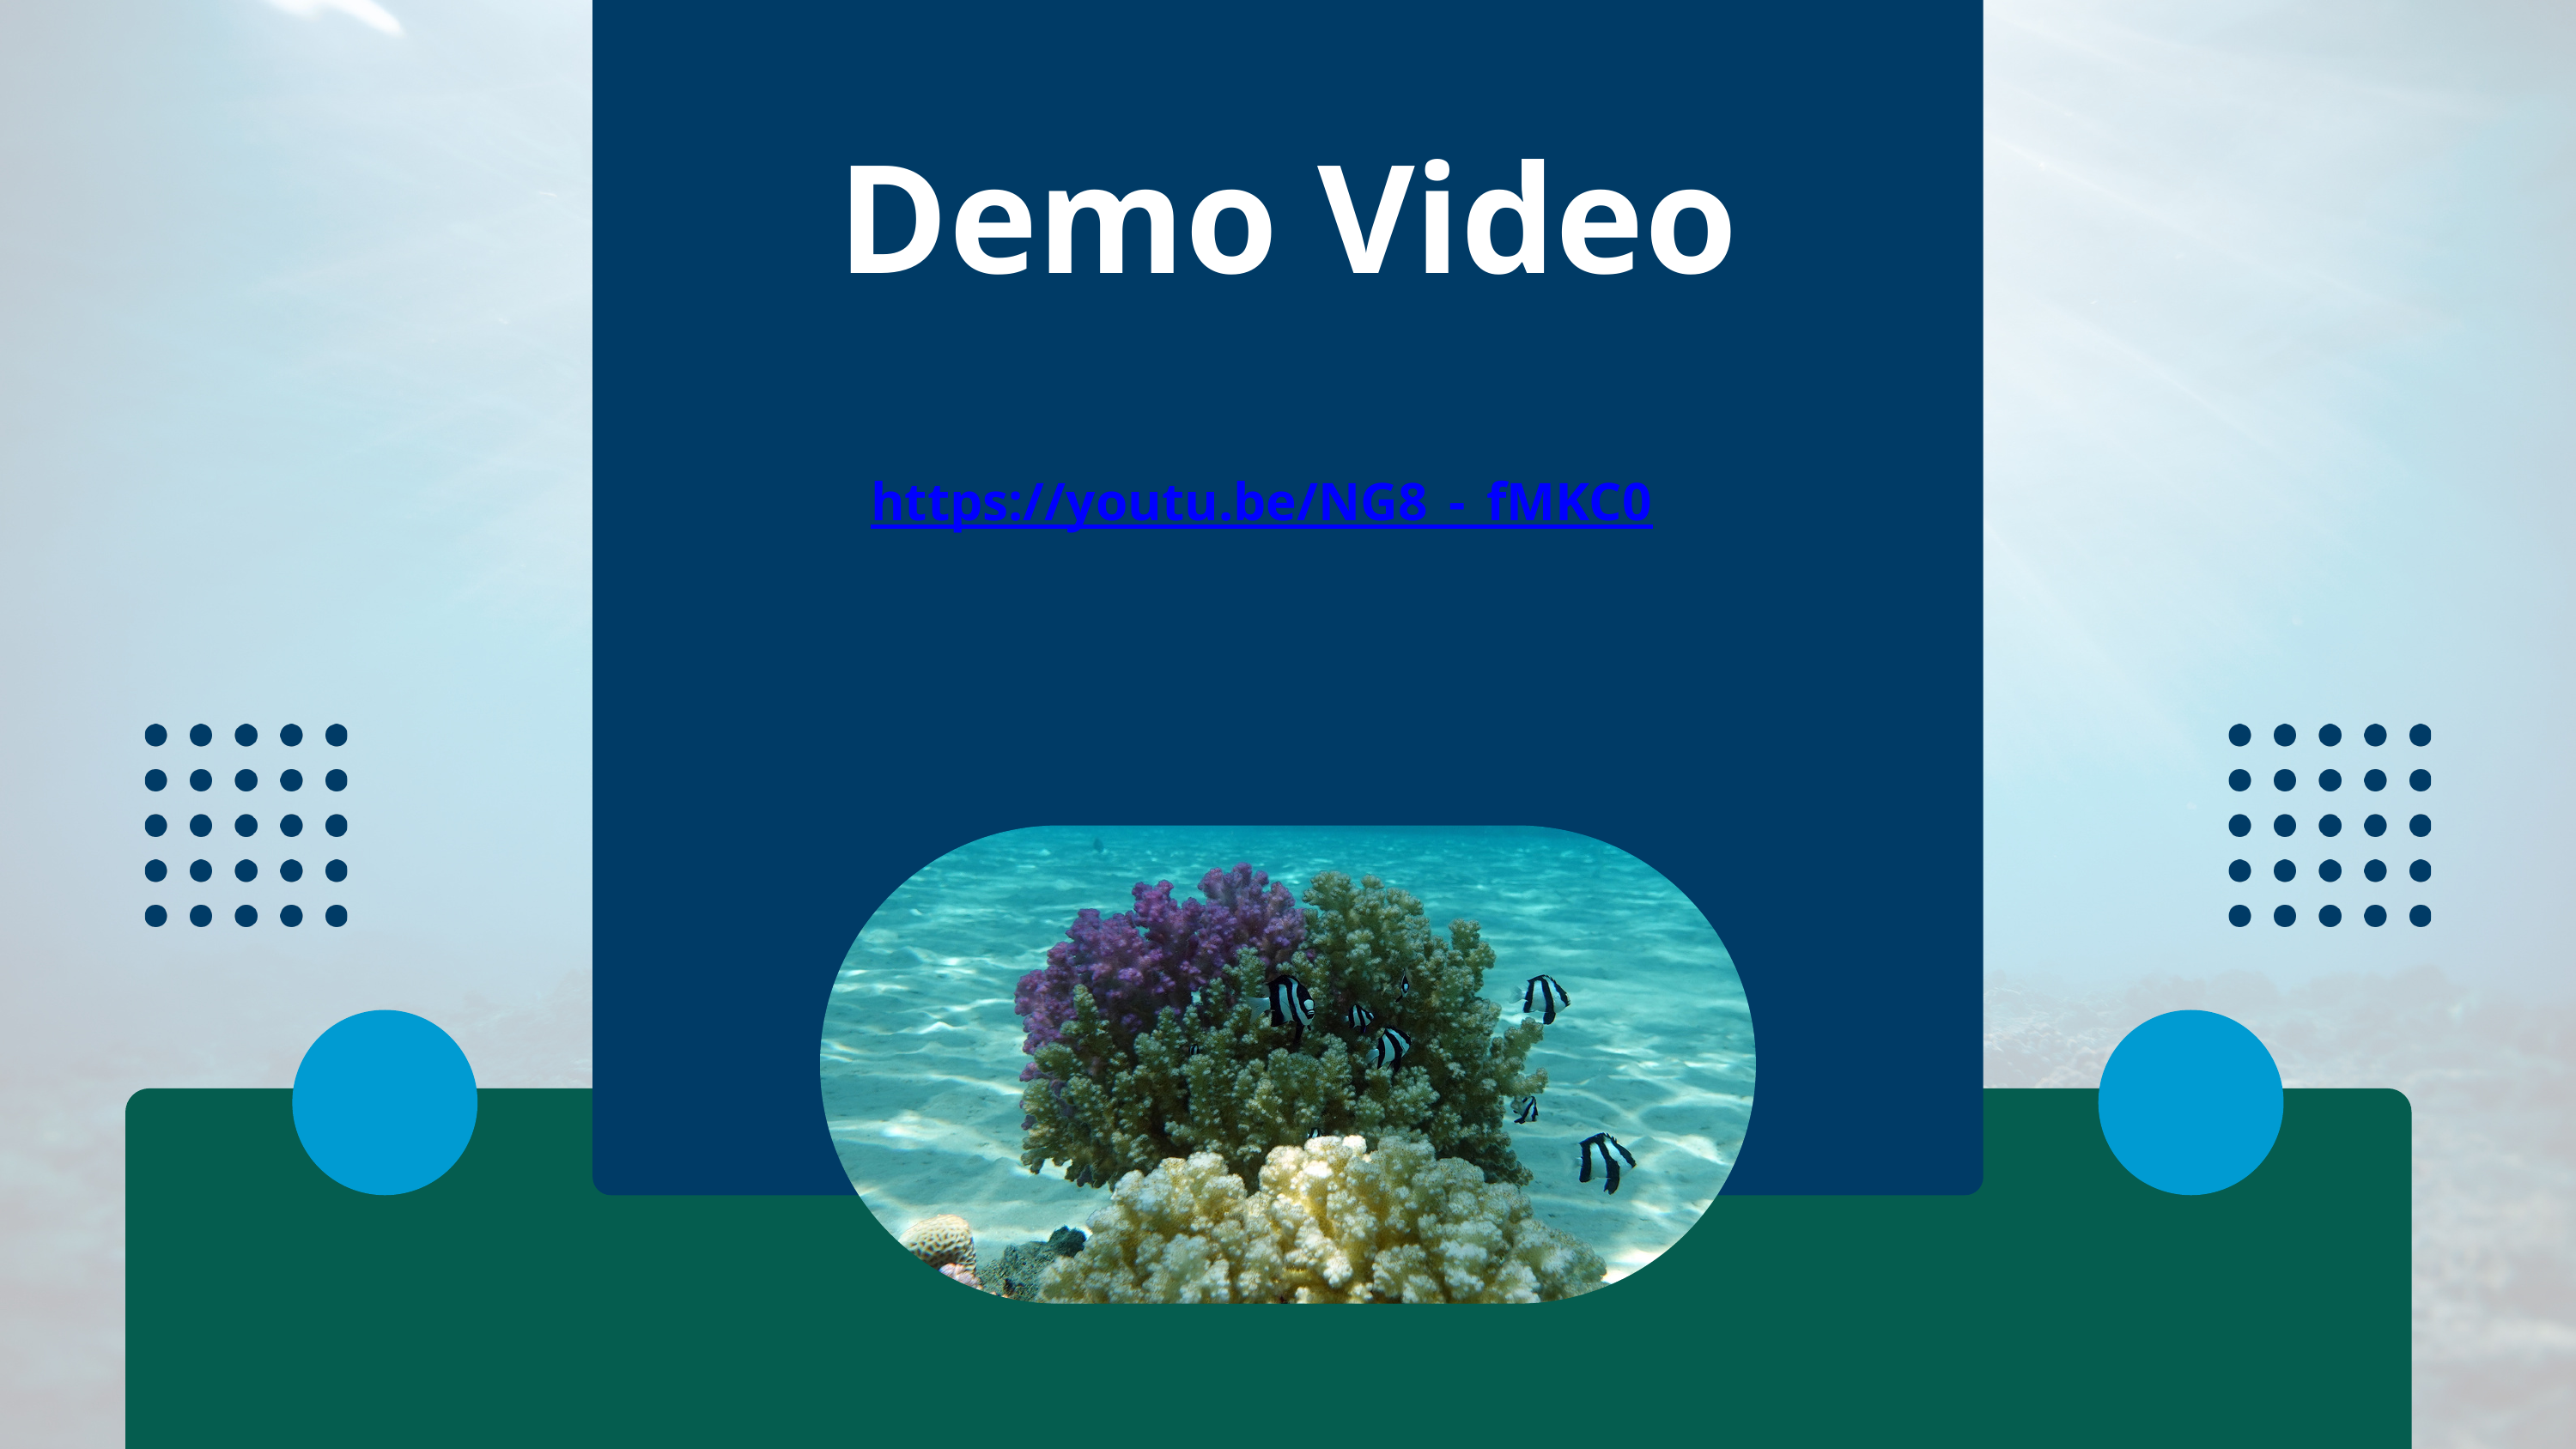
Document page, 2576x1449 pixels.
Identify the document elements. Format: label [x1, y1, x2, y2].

text_box [592, 0, 1984, 1196]
text_box [2098, 1009, 2284, 1196]
text_box [144, 724, 348, 927]
text_box [2228, 724, 2432, 927]
text_box [0, 0, 586, 1449]
text_box [292, 1009, 478, 1196]
text_box [1989, 0, 2576, 1449]
text_box [819, 825, 1757, 1304]
text_box [125, 1088, 2412, 1449]
